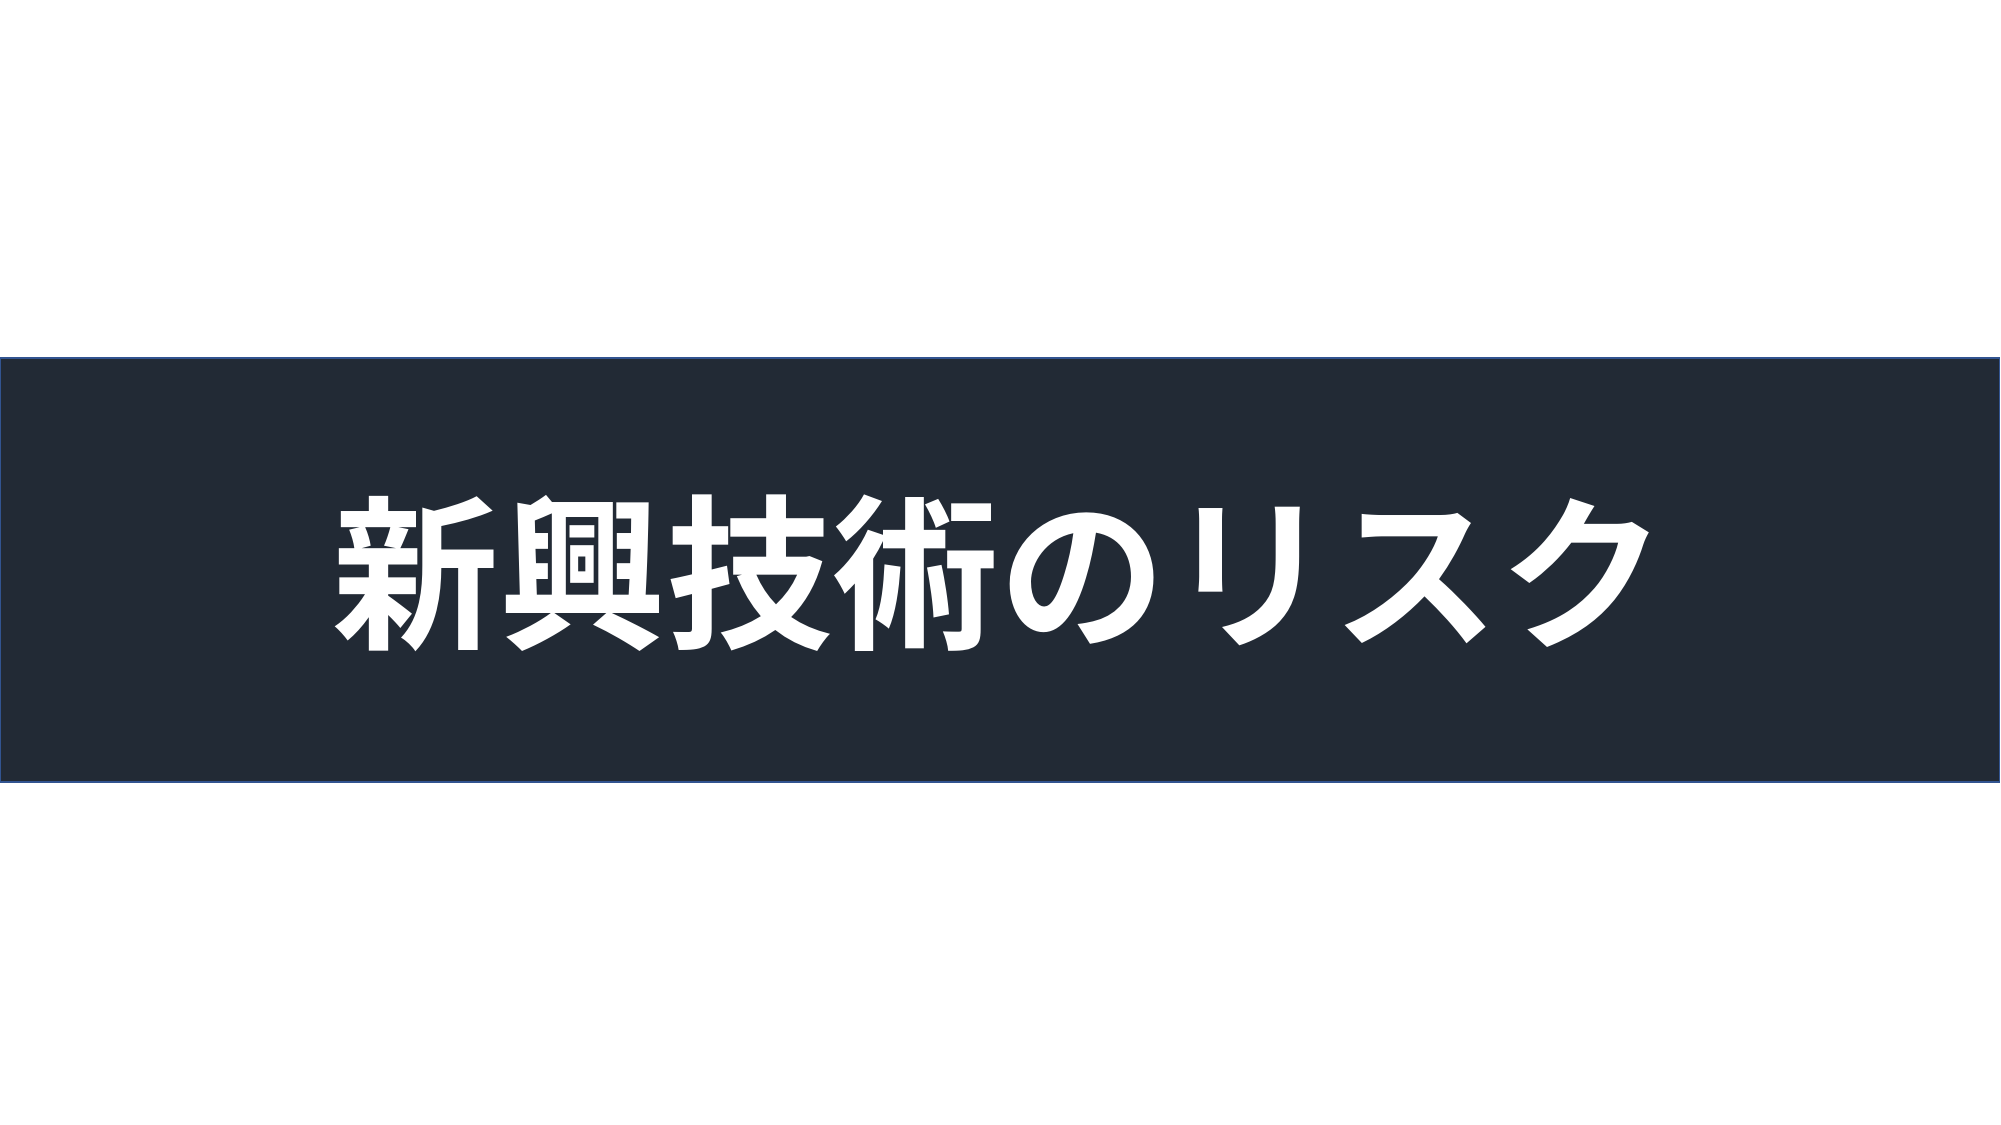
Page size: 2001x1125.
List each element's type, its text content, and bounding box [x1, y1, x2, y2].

text_box 新興技術のリスク [0, 357, 2000, 783]
